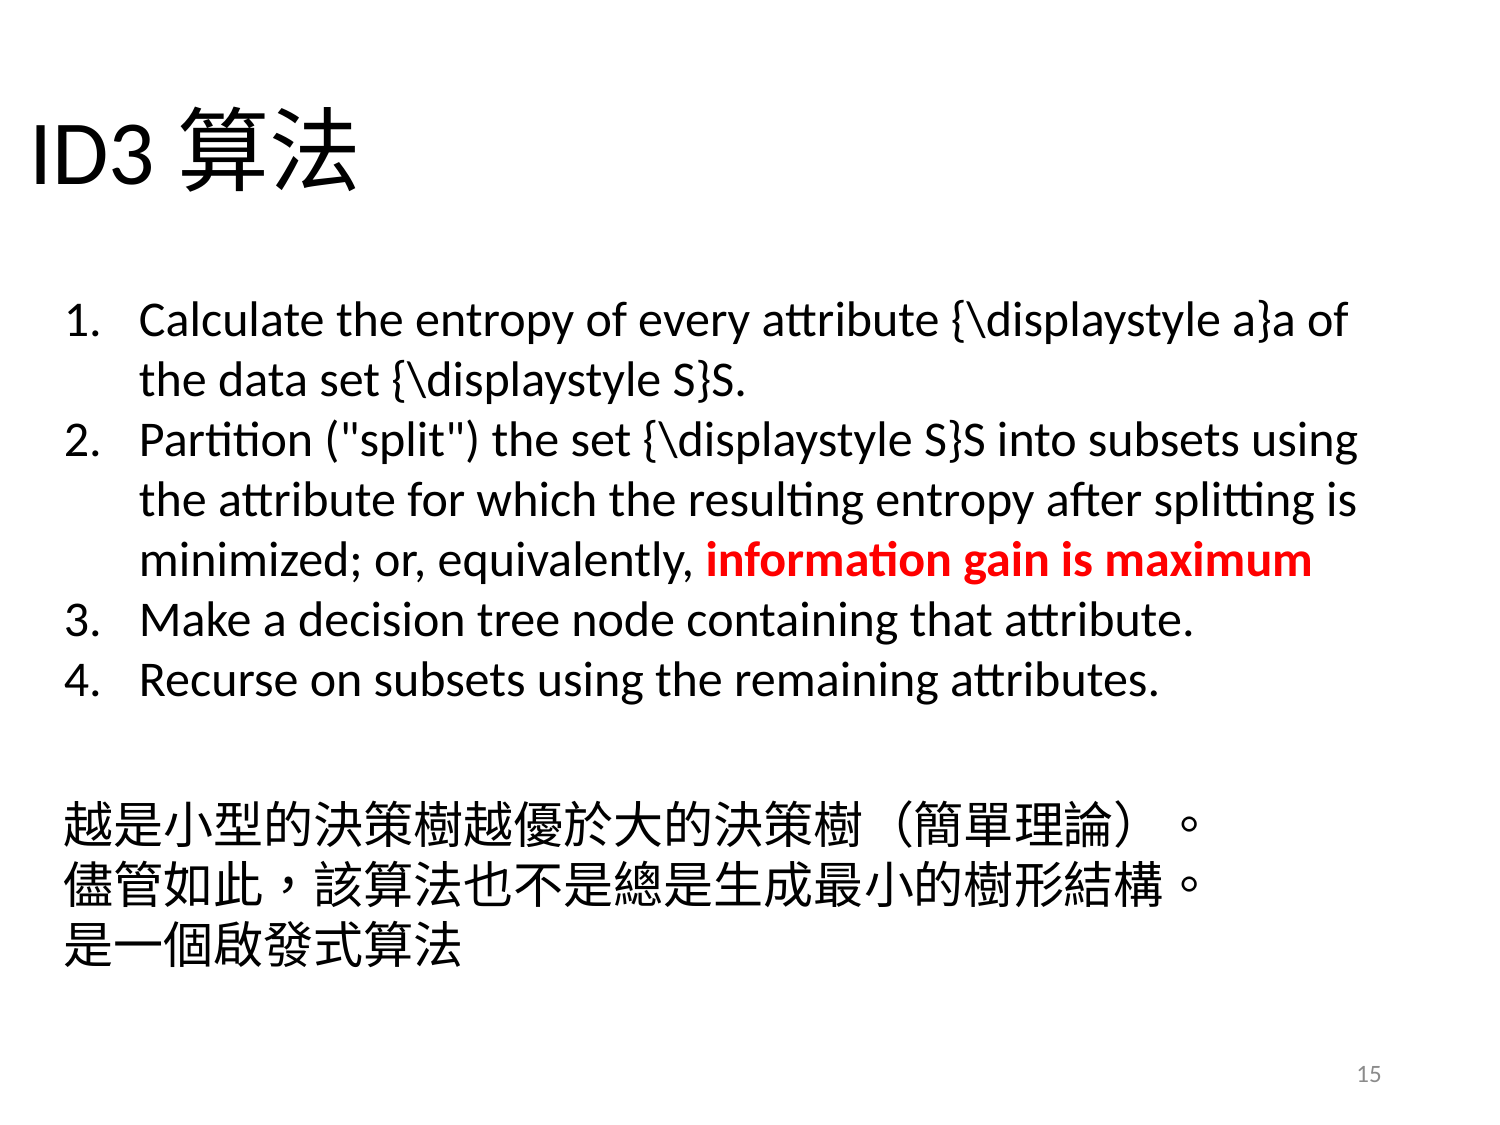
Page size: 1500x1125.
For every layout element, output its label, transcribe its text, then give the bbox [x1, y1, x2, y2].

slide_number 15 [1059, 1042, 1397, 1103]
text_box 越是小型的決策樹越優於大的決策樹（簡單理論）。 儘管如此，該算法也不是總是生成最小的樹形結構。 是一個啟發式算法 [49, 786, 1300, 981]
text_box ID3算法 [14, 85, 376, 210]
text_box Calculate the entropy of every attribute {\displaystyle a}a of the data set {\displaystyle S}S. Partition ("split") the set {\displaystyle S}S into subsets using the attribute for which the resulting entropy after splitting is minimized; or, equivalently, information gain is maximum Make a decision tree node containing that attribute. Recurse on subsets using the remaining attributes. [49, 279, 1414, 714]
